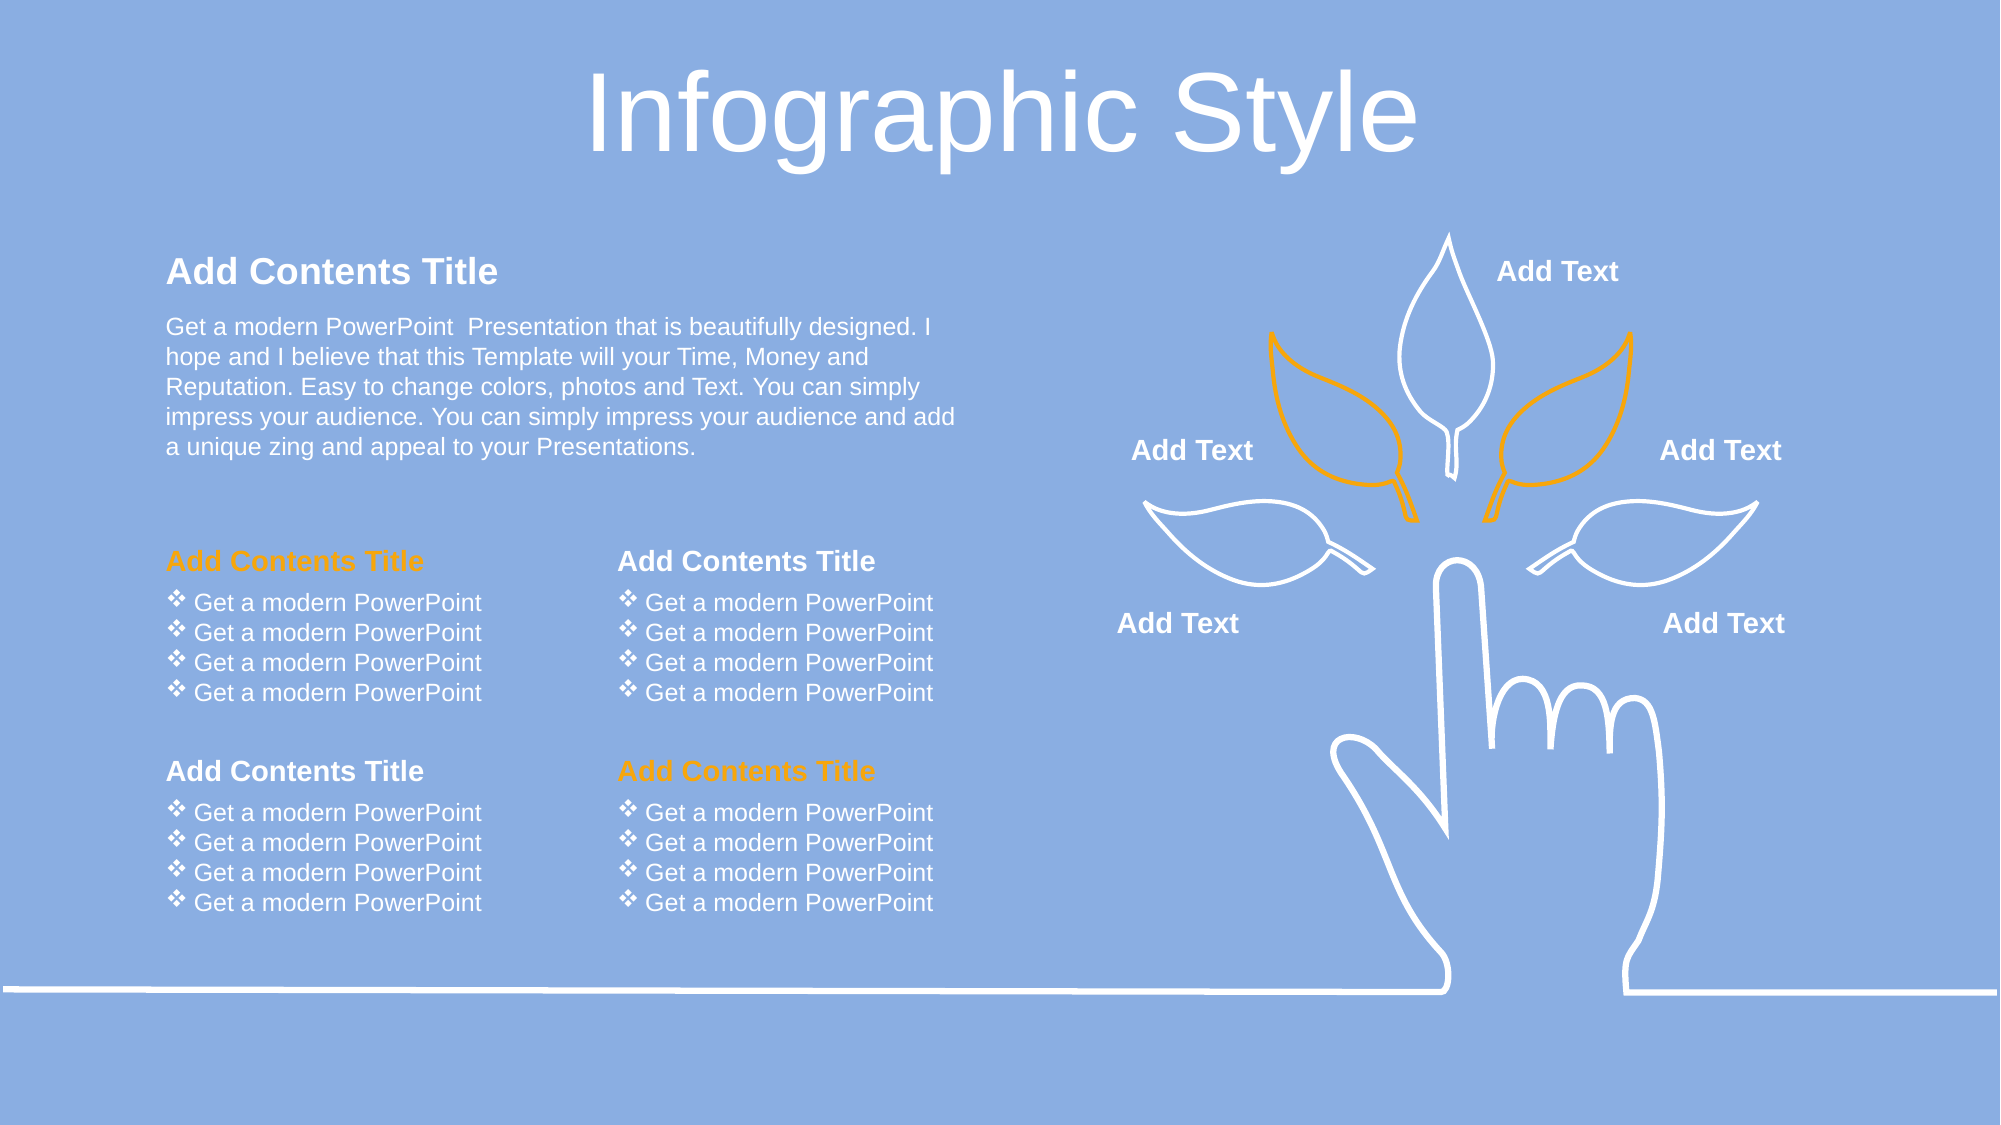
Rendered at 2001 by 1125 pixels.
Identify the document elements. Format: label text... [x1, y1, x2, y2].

text_box Add Text [1477, 244, 1638, 295]
text_box Add Text [1640, 423, 1801, 474]
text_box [150, 239, 975, 926]
text_box [1399, 238, 1494, 479]
text_box [1144, 501, 1373, 586]
text_box Add Text [1098, 596, 1258, 647]
list Infographic Style [53, 46, 1952, 184]
text_box Add Text [1643, 596, 1804, 647]
text_box Add Text [1112, 423, 1272, 474]
text_box [1529, 501, 1758, 586]
text_box [1270, 332, 1417, 521]
text_box [3, 559, 1997, 994]
text_box [1484, 332, 1632, 521]
